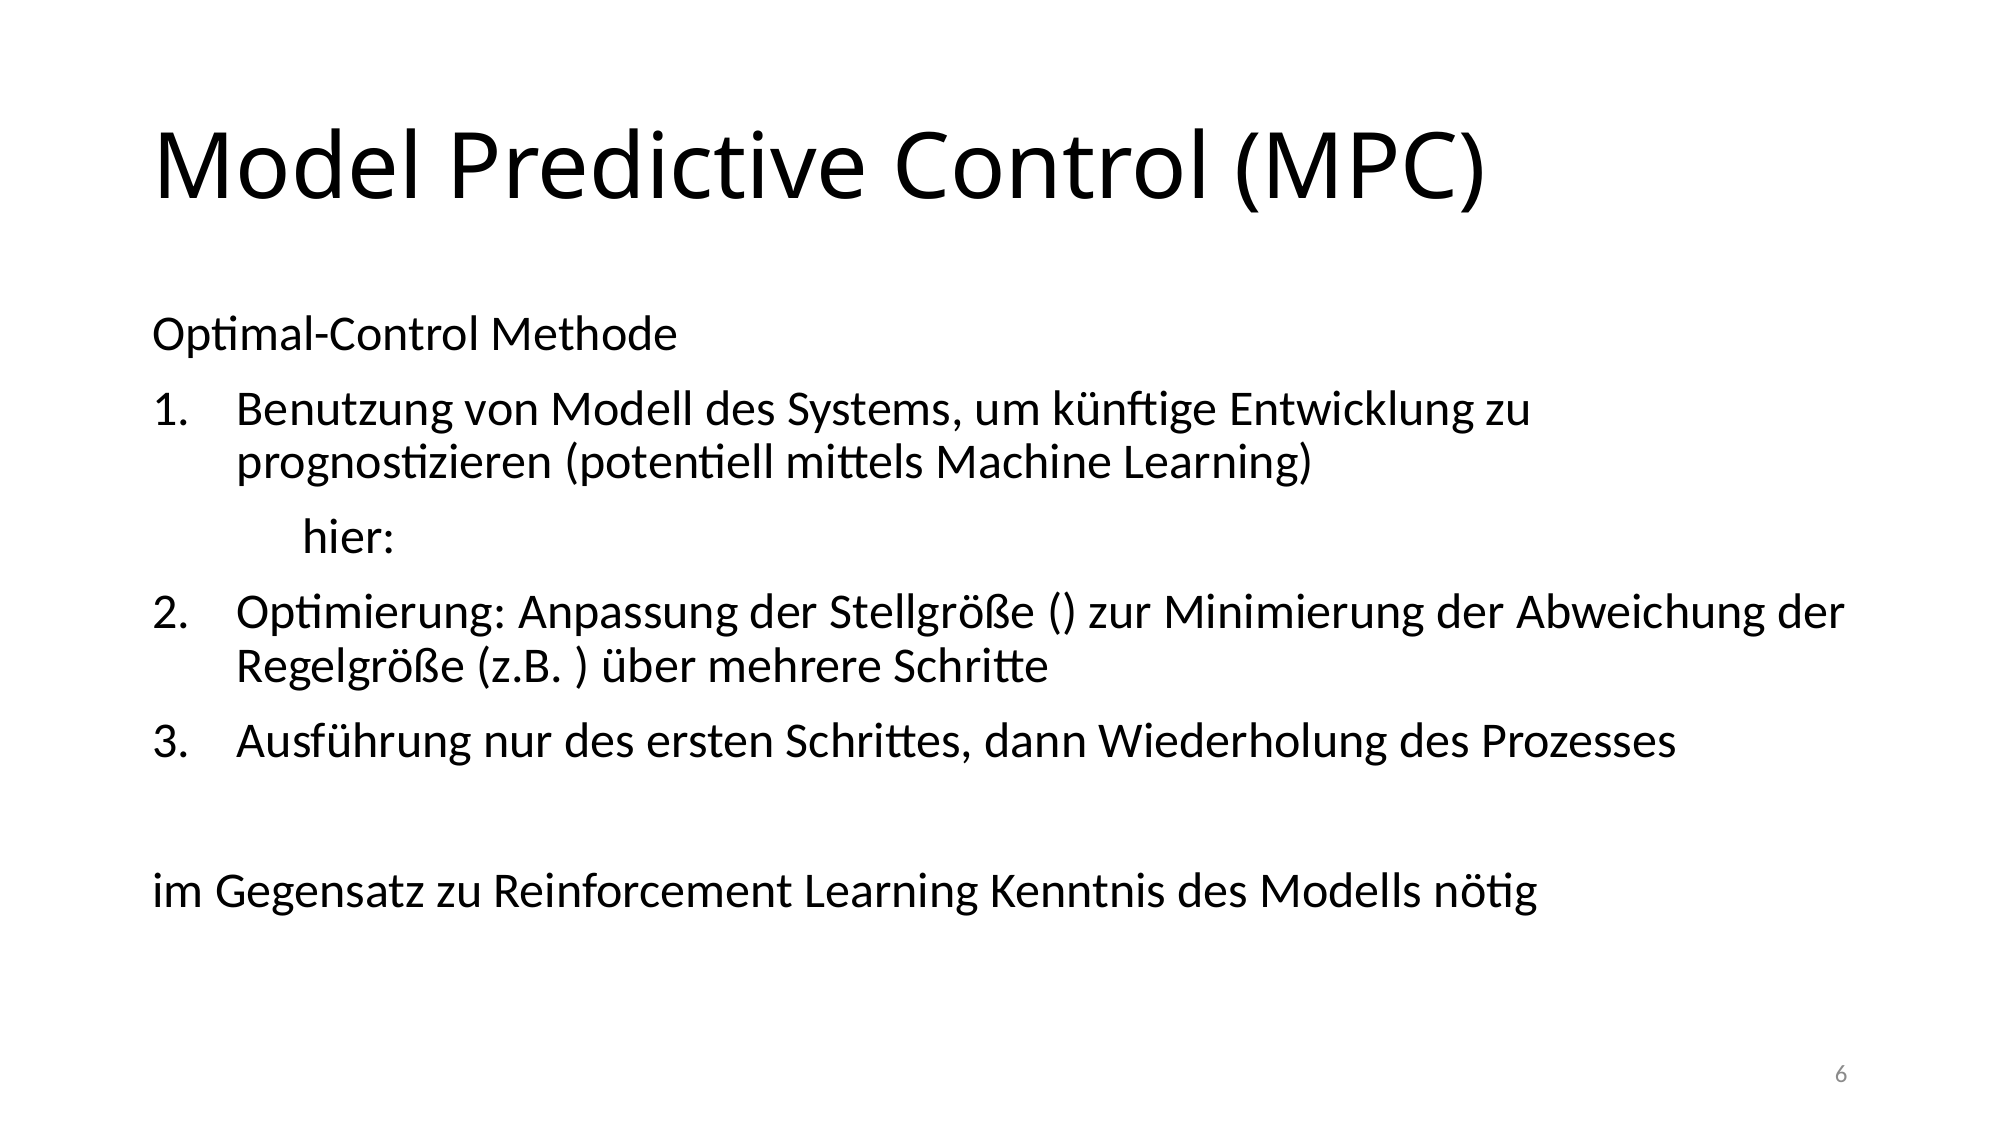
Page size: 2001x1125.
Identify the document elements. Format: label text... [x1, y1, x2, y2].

title Model Predictive Control (MPC) [137, 59, 1863, 278]
slide_number 6 [1412, 1042, 1863, 1103]
